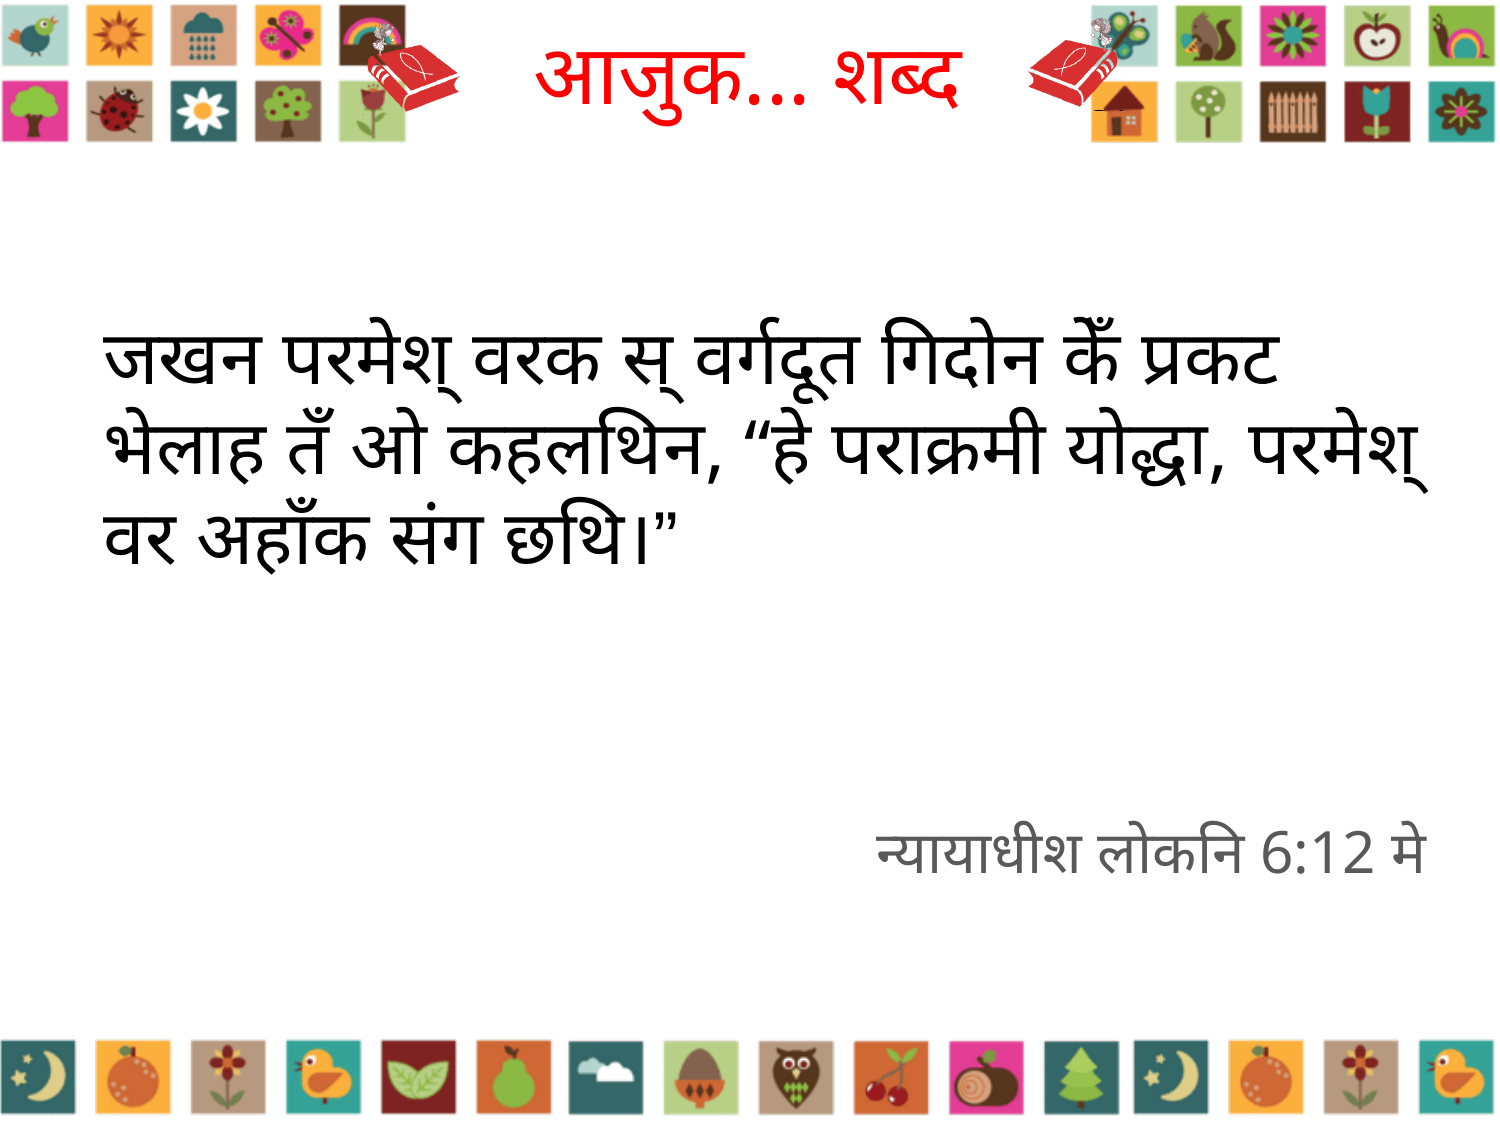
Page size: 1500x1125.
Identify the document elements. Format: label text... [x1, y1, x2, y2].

picture [0, 3, 492, 150]
text_box न्यायाधीश लोकनि 6:12 मे [808, 807, 1441, 893]
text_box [0, 1028, 1500, 1118]
text_box जखन परमेश् वरक स् वर्गदूत गिदोन केँ प्रकट भेलाह तँ ओ कहलथिन, “हे पराक्रमी योद्धा, परमेश् वर अहाँक संग छथि।” [88, 302, 1436, 588]
text_box आजुक... शब्द [425, 13, 1078, 129]
picture [996, 3, 1500, 150]
